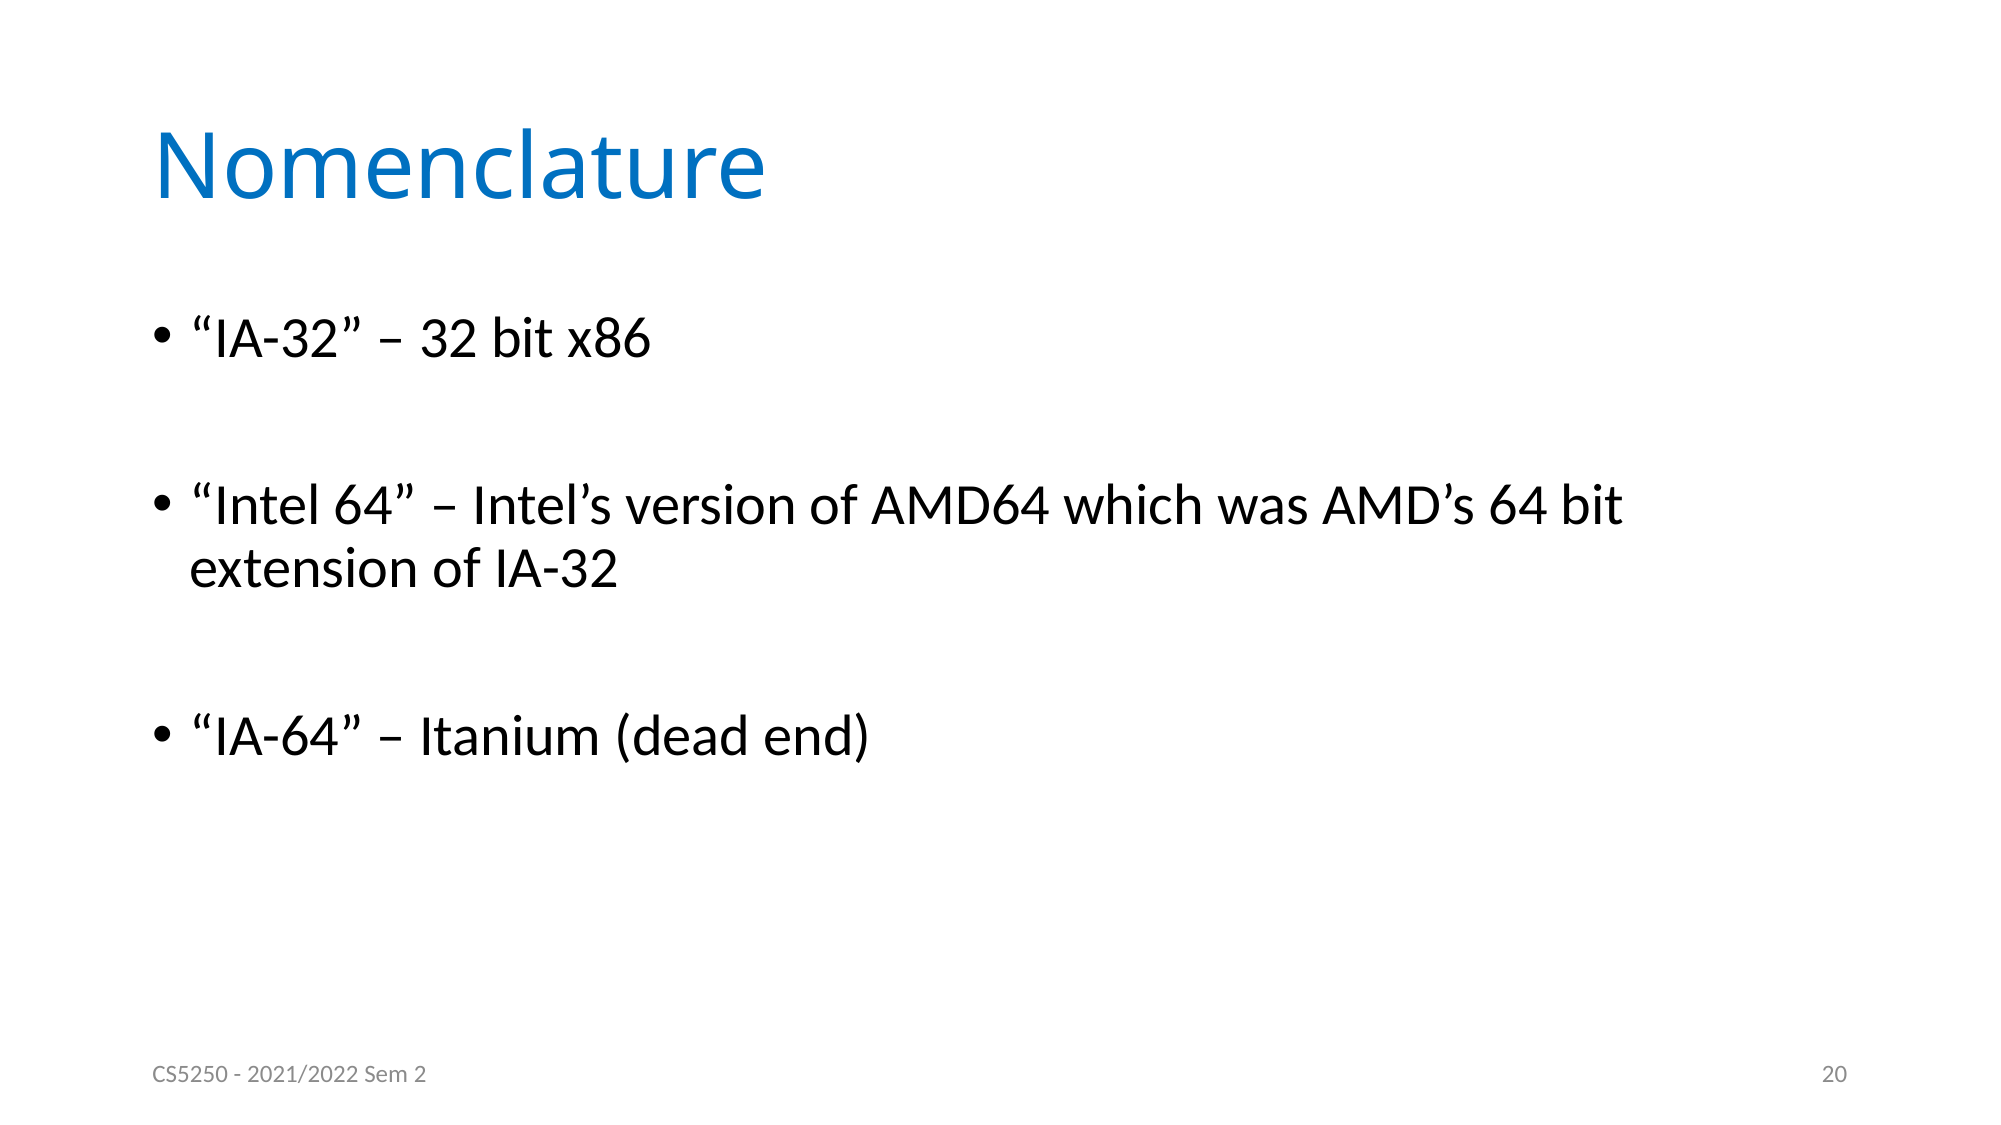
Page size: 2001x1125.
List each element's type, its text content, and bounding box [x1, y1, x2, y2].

list “IA-32” – 32 bit x86 “Intel 64” – Intel’s version of AMD64 which was AMD’s 64 bit extension of IA-32 “IA-64” – Itanium (dead end) [137, 299, 1863, 1014]
title Nomenclature [137, 59, 1863, 278]
slide_number 20 [1412, 1042, 1863, 1103]
slide_number CS5250 - 2021/2022 Sem 2 [137, 1042, 588, 1103]
